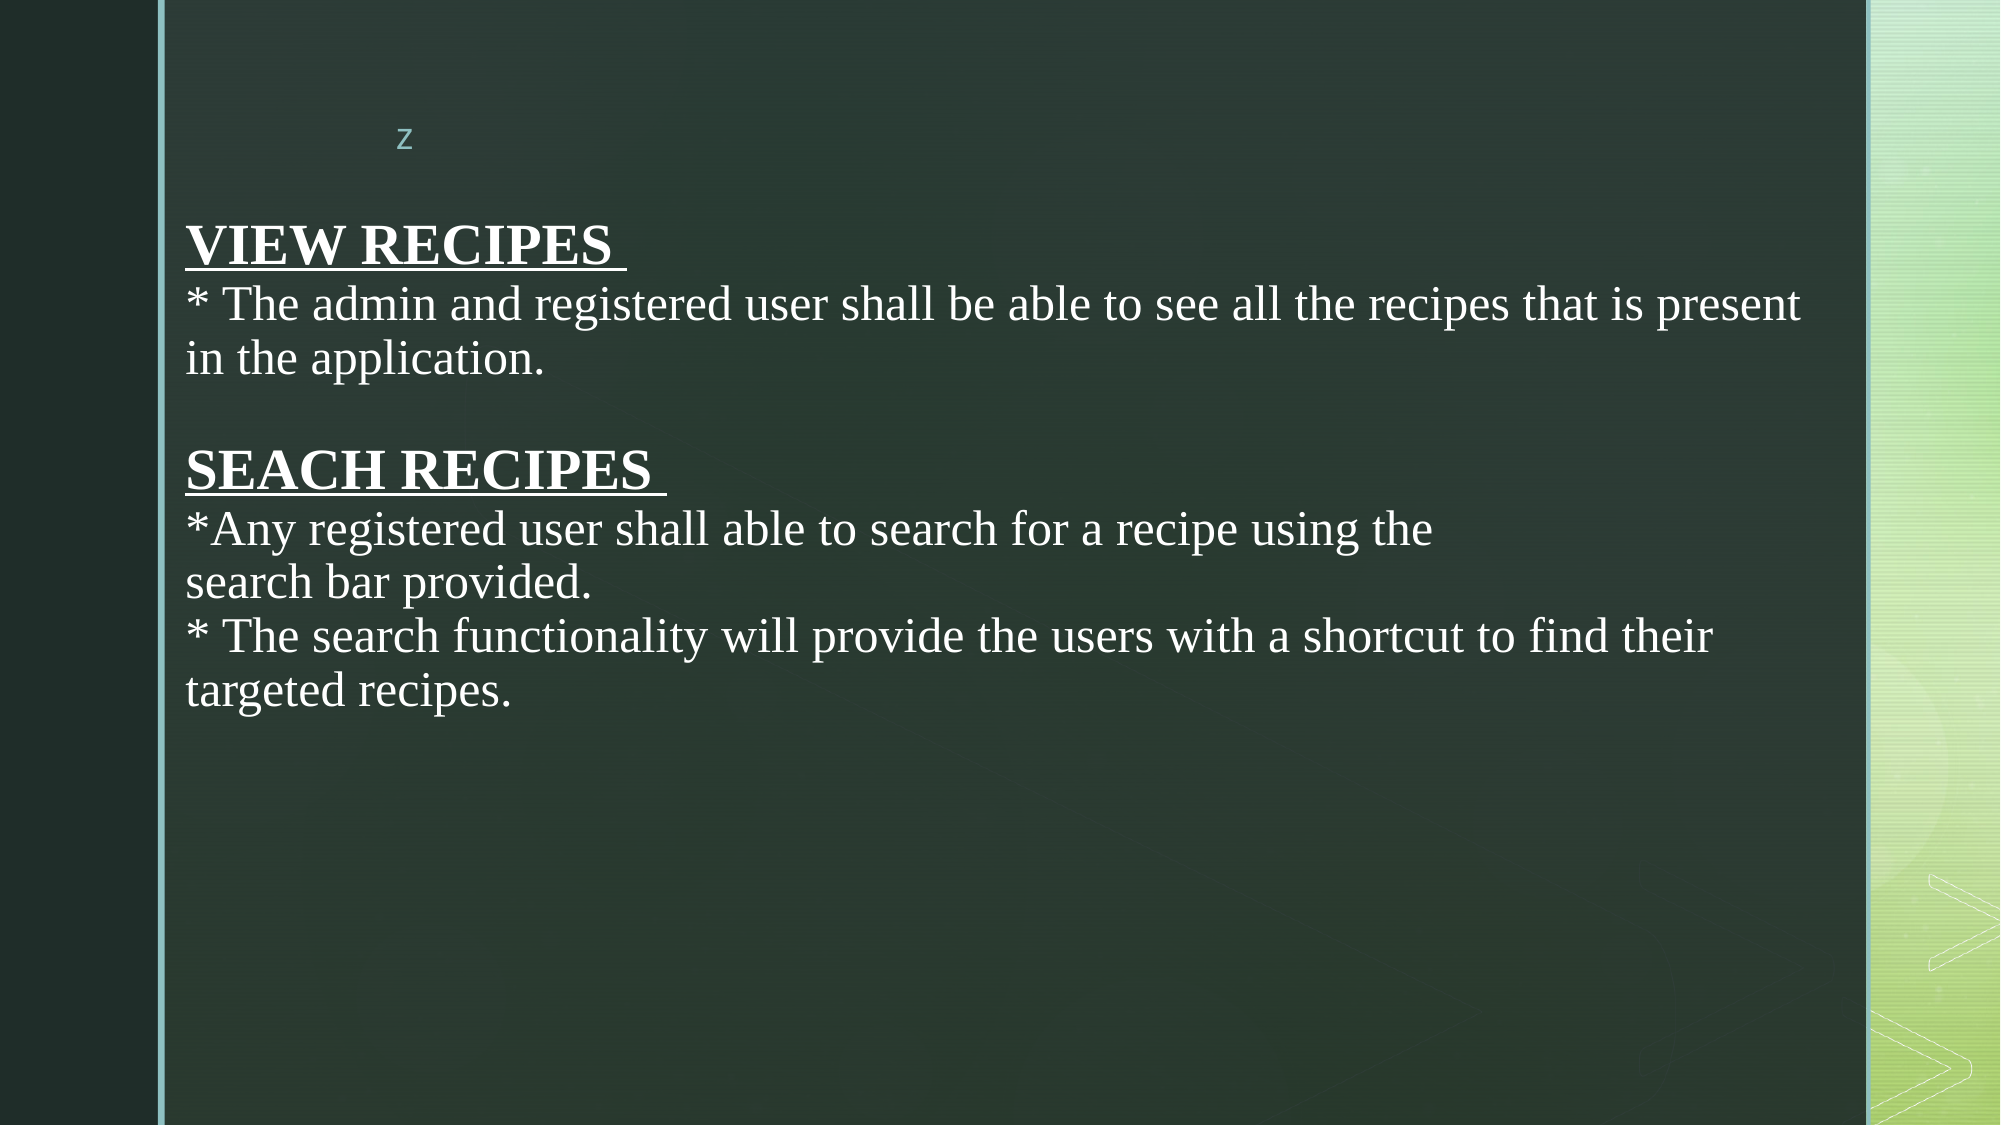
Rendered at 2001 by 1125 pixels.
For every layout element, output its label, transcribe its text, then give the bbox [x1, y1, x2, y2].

picture [1871, 0, 2001, 1125]
title VIEW RECIPES * The admin and registered user shall be able to see all the recipes that is present in the application. SEACH RECIPES *Any registered user shall able to search for a recipe using the search bar provided. * The search functionality will provide the users with a shortcut to find their targeted recipes. [170, 76, 1843, 1086]
